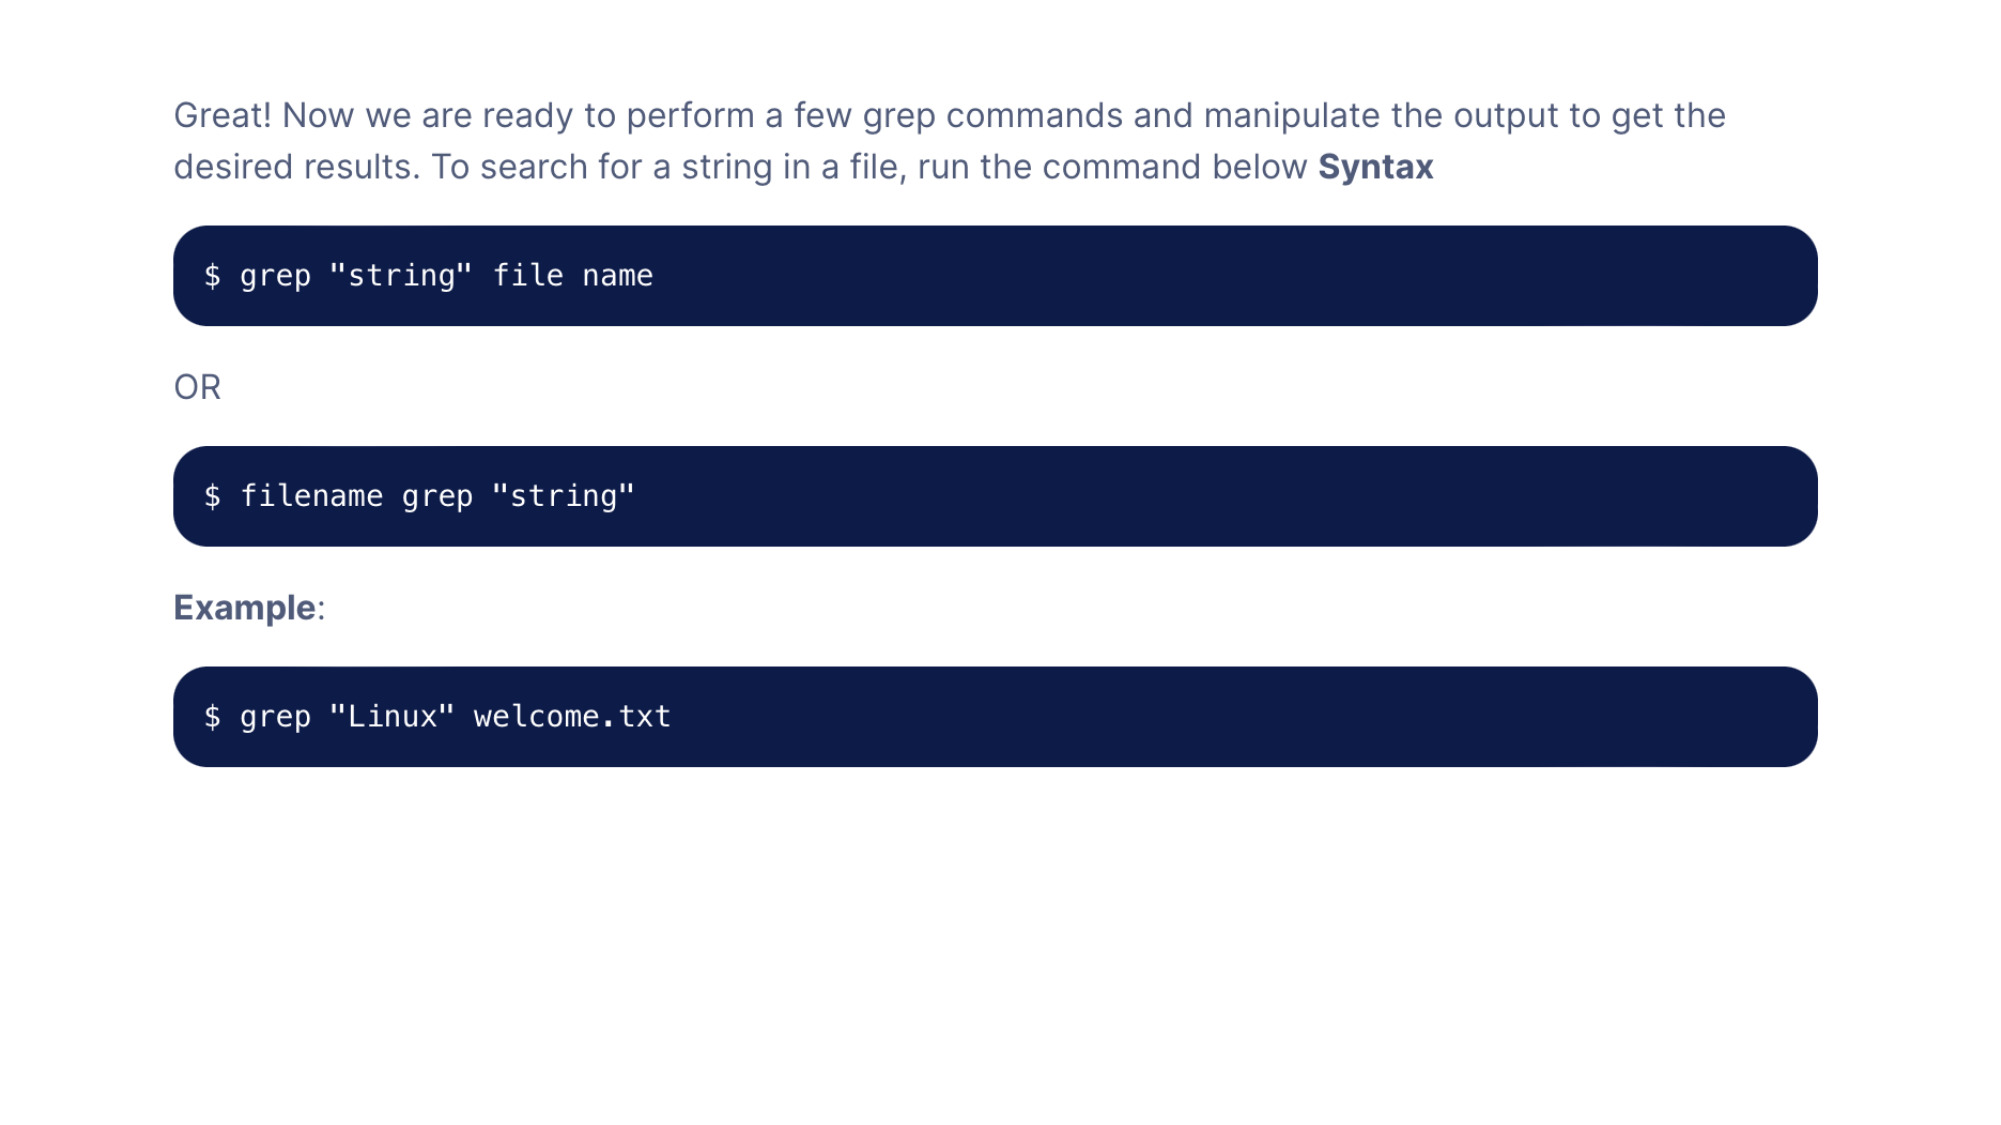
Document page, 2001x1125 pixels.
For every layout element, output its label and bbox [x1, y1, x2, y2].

picture [137, 80, 1833, 795]
